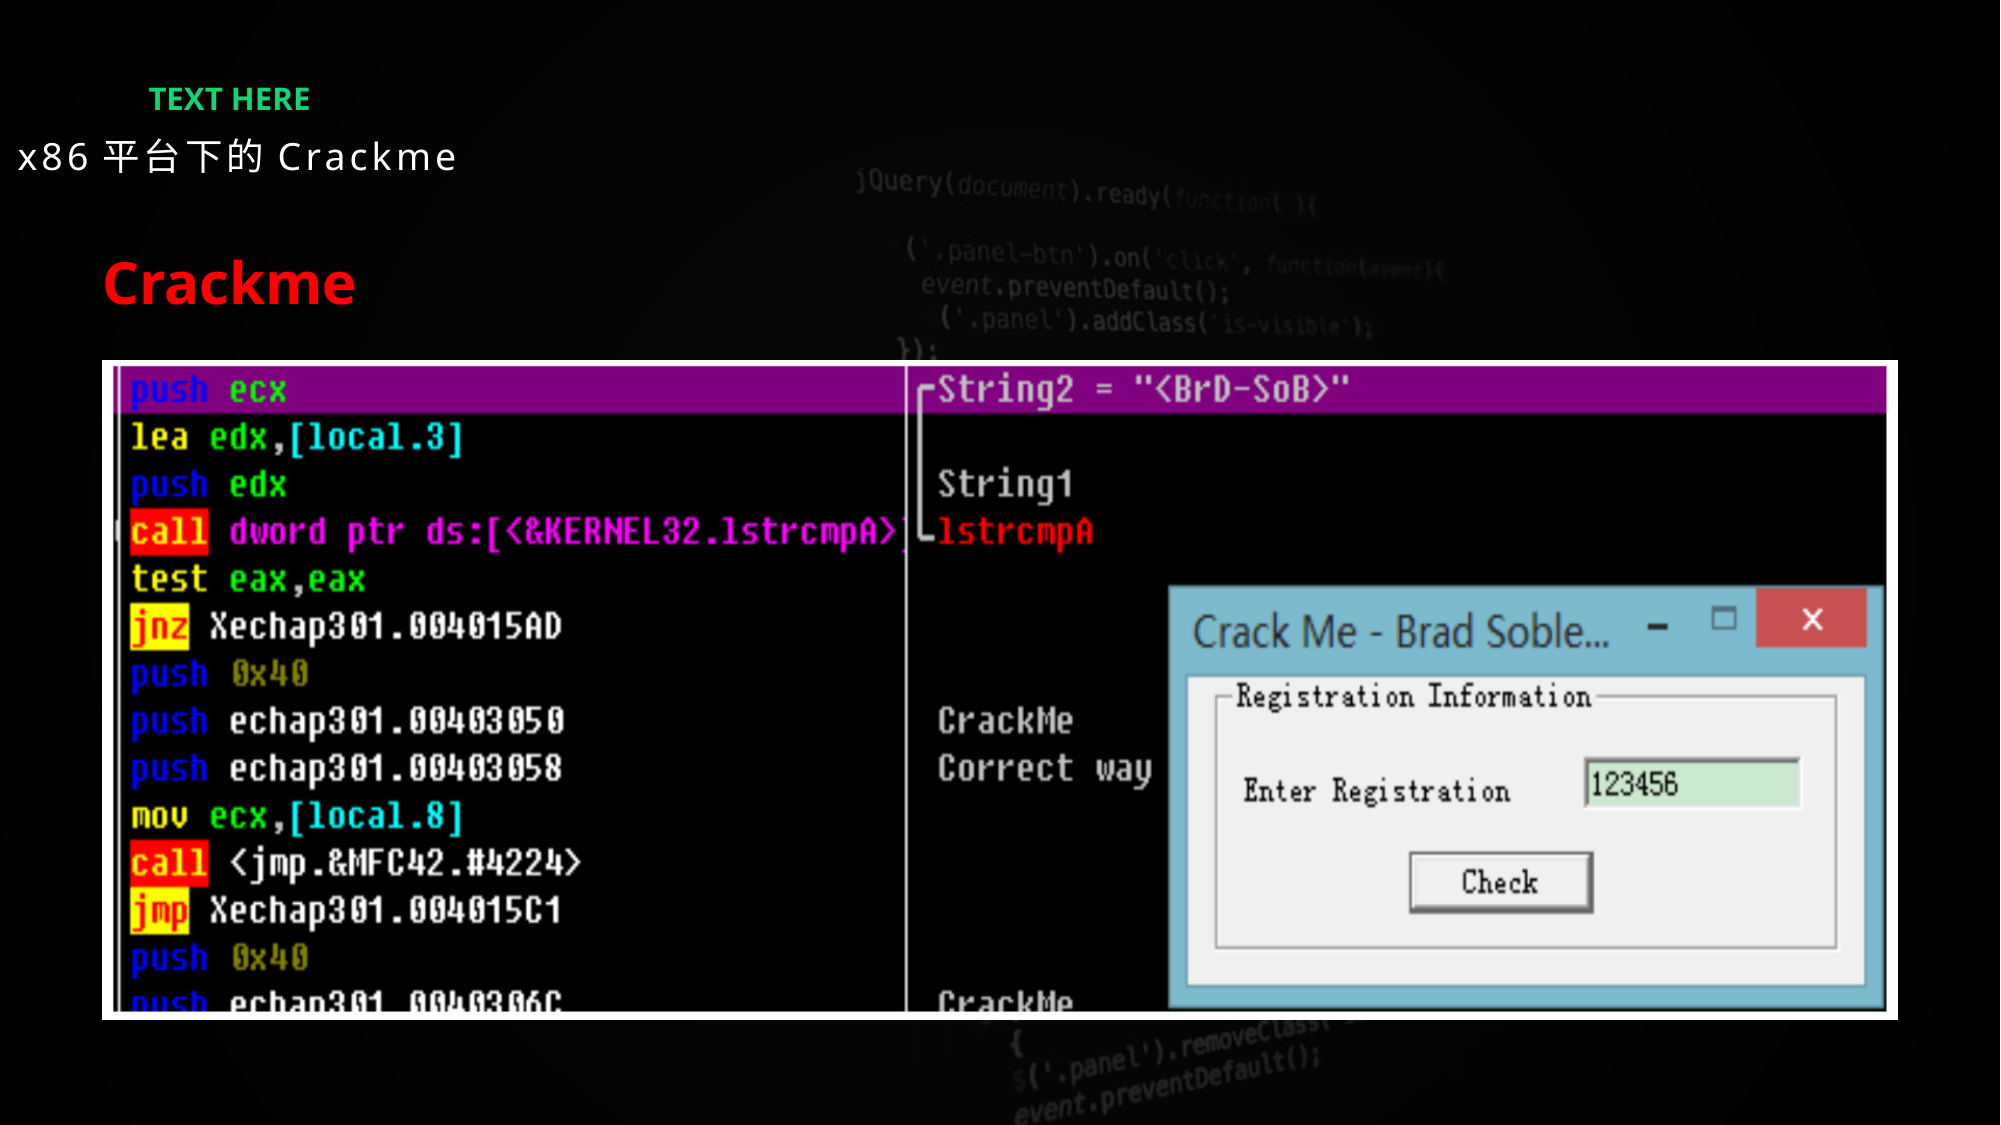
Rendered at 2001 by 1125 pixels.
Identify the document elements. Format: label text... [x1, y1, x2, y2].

text_box Crackme [87, 238, 373, 324]
text_box x86平台下的Crackme [2, 125, 472, 185]
text_box TEXT HERE [133, 71, 326, 125]
picture [102, 162, 1898, 1020]
